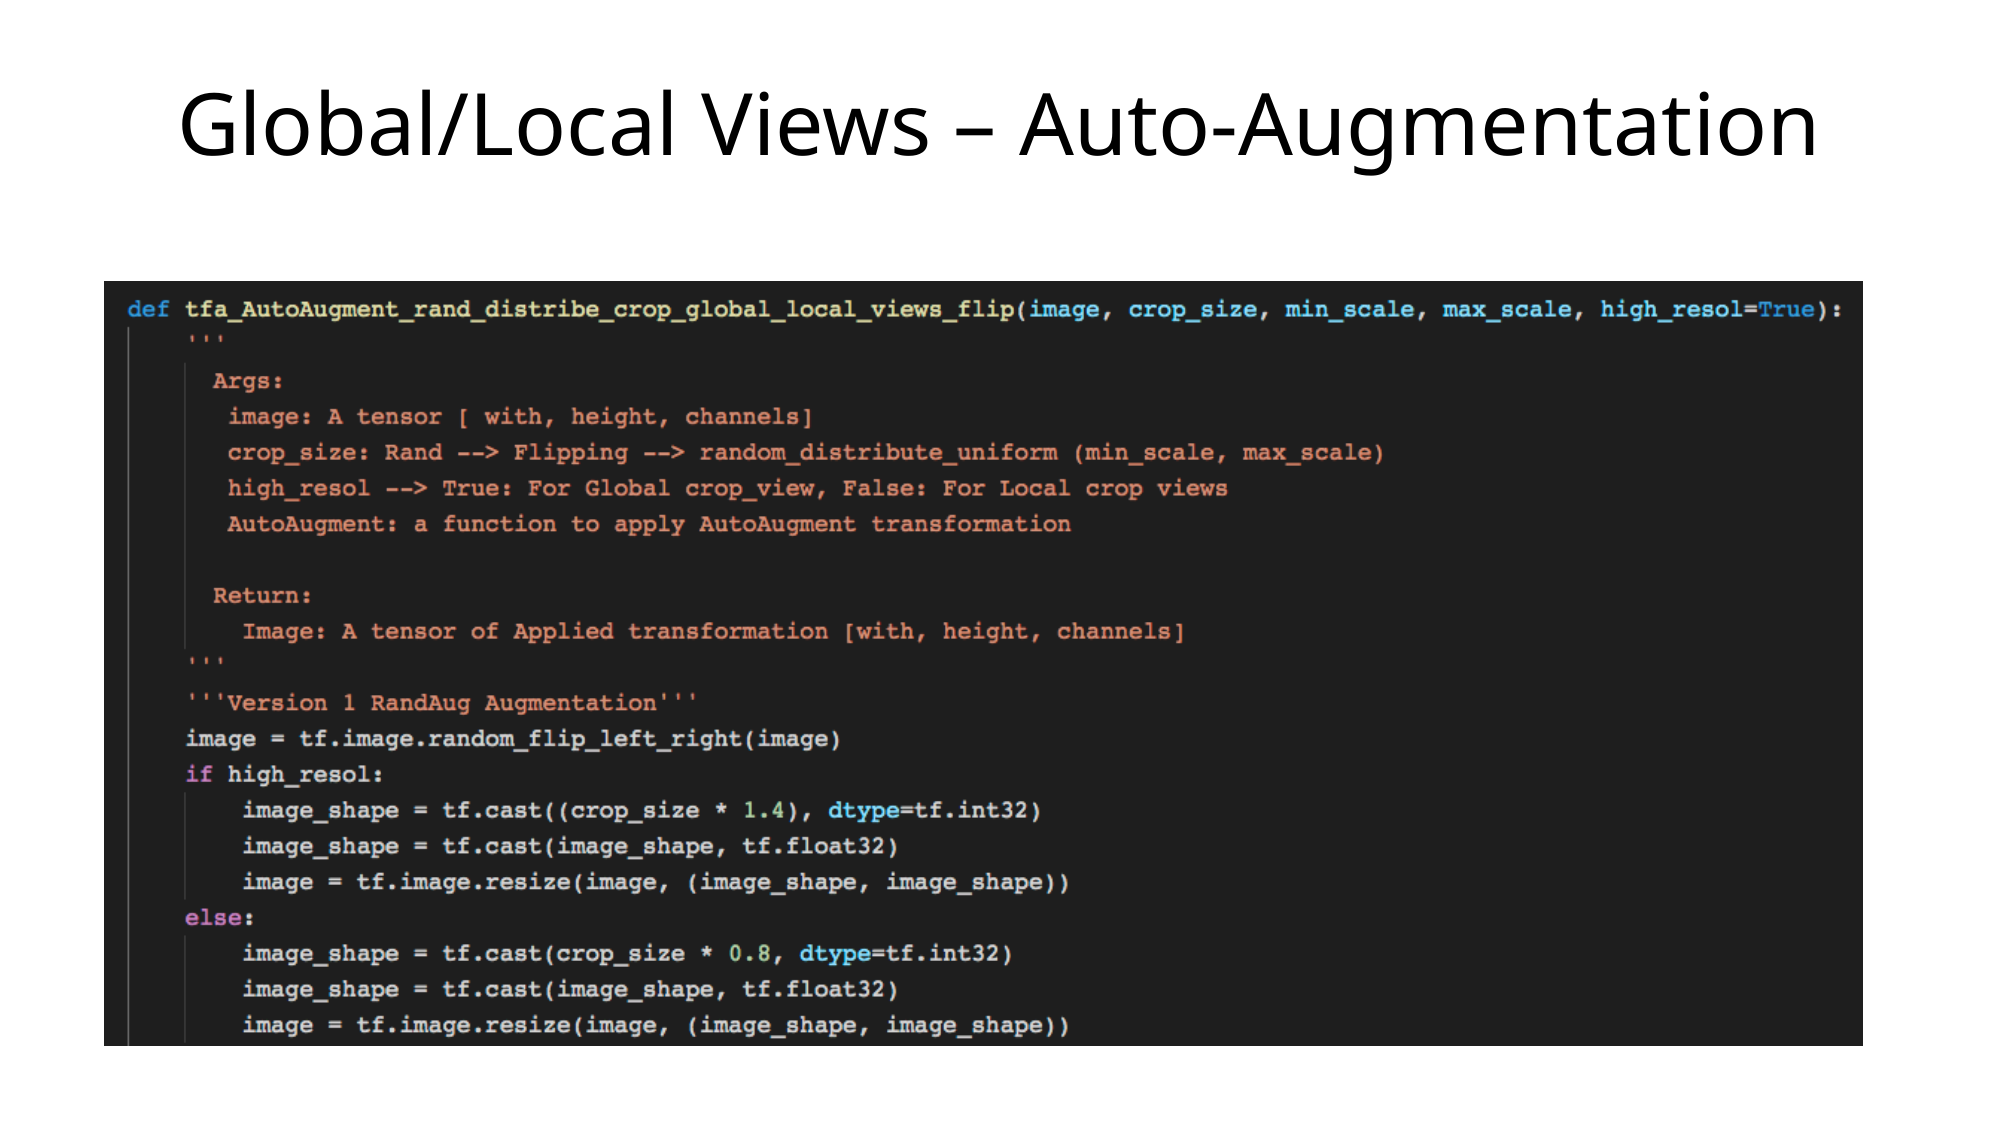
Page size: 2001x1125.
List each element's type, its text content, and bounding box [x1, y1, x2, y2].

title Global/Local Views – Auto-Augmentation [137, 31, 1863, 223]
picture [104, 281, 1863, 1046]
